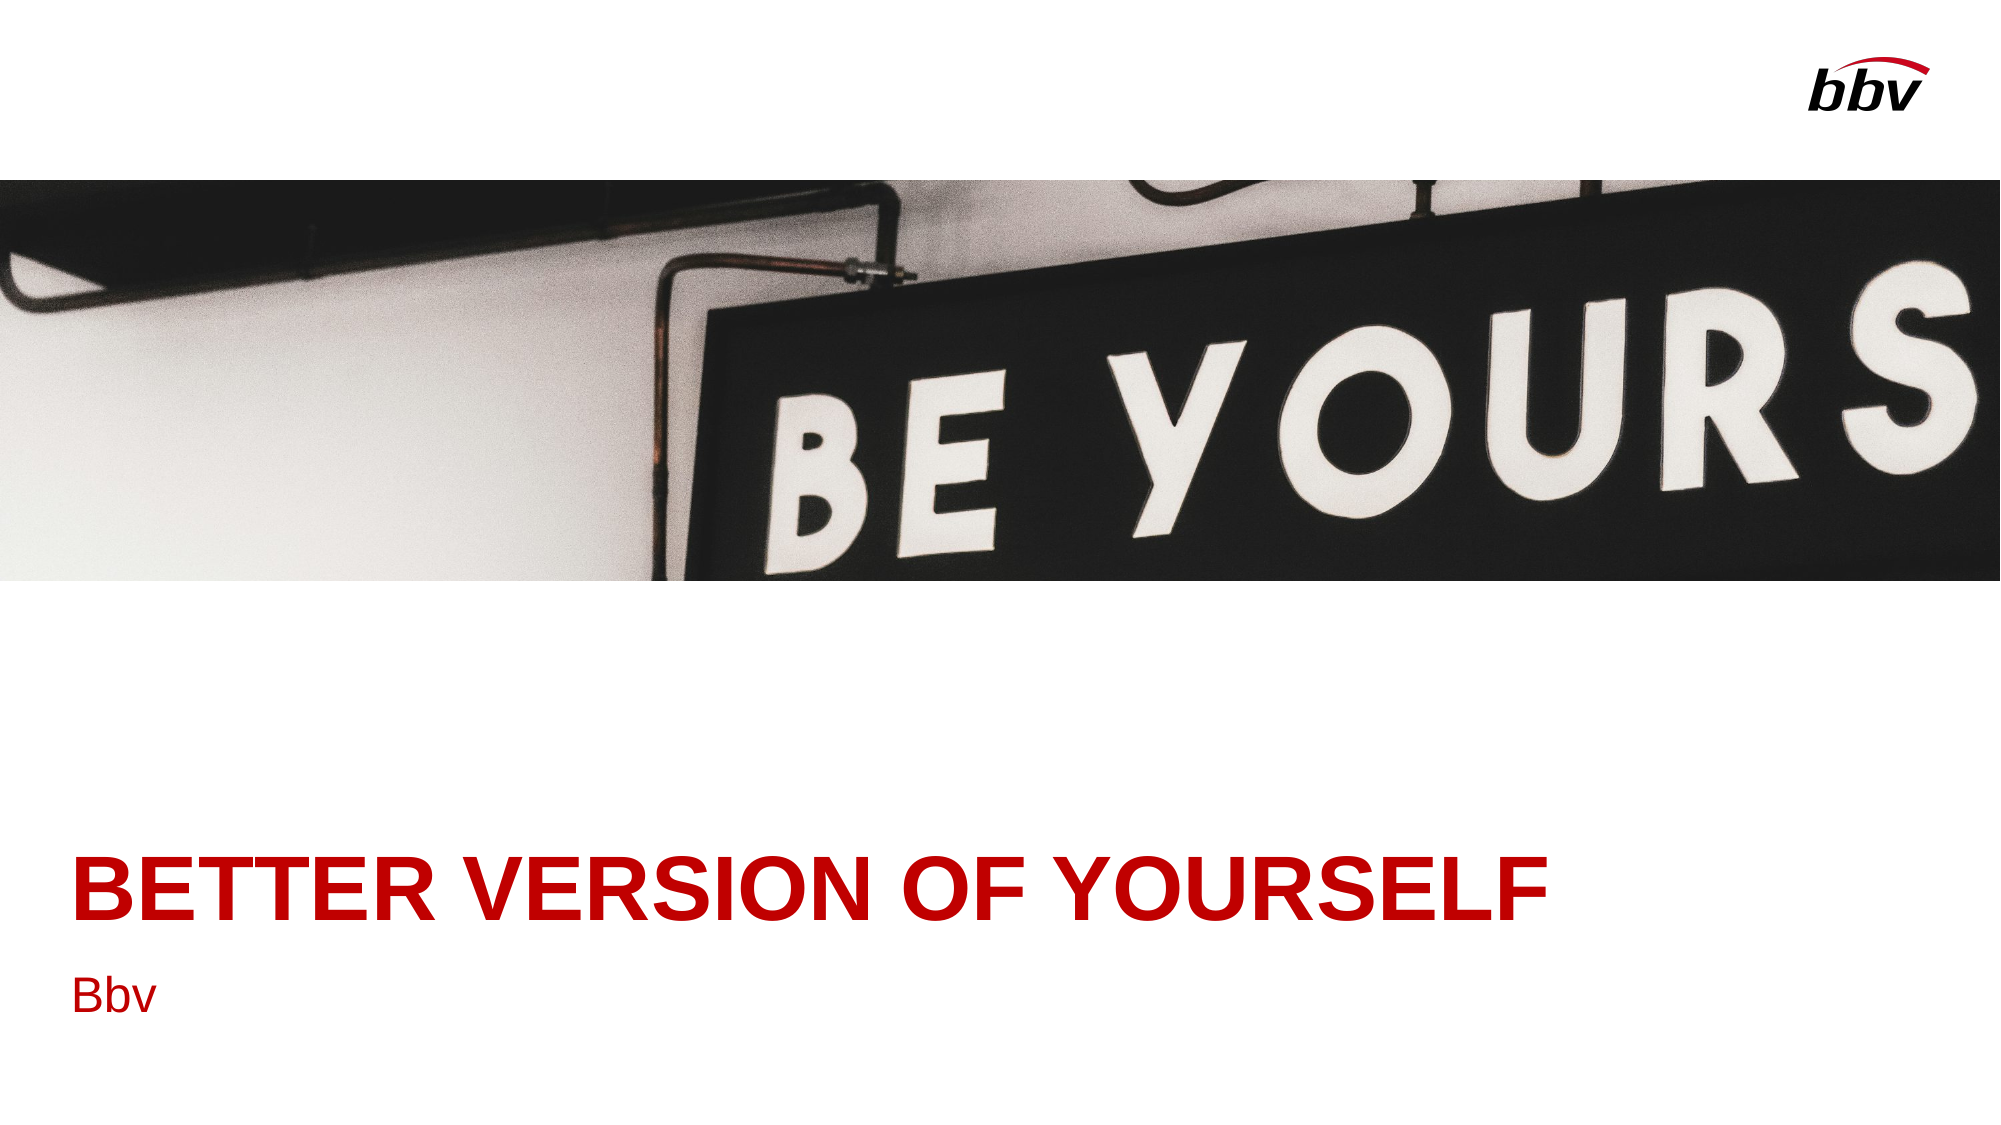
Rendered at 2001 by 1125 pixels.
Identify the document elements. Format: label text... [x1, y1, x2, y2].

subtitle Bbv [70, 962, 1930, 1024]
picture [1808, 57, 1930, 111]
picture [0, 179, 2000, 581]
title BETTER VERSION OF YOURSELF [70, 696, 1930, 939]
